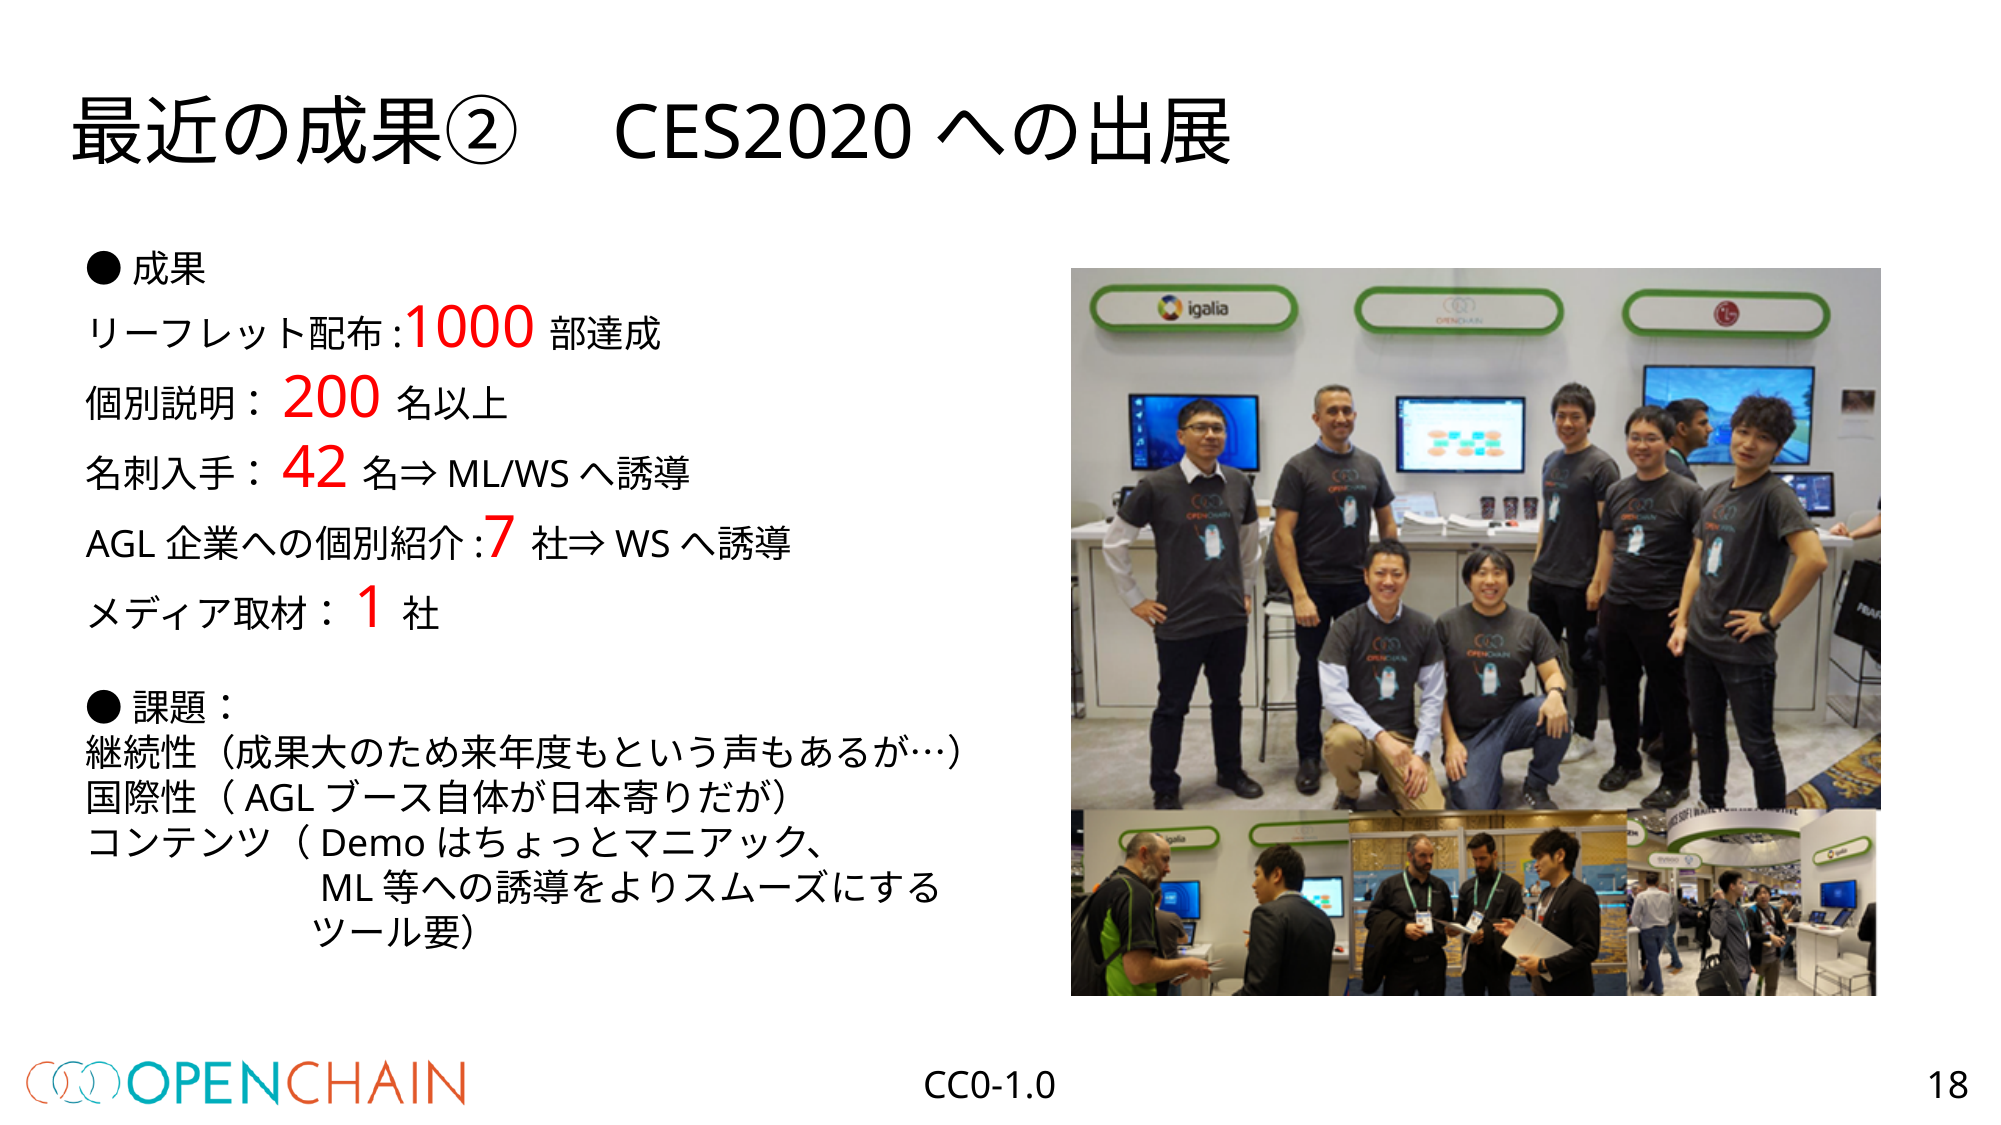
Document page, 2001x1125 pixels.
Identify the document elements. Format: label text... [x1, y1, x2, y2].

picture [1071, 268, 1881, 996]
slide_number 18 [1534, 1053, 1985, 1114]
picture [25, 1059, 466, 1106]
text_box ●成果 リーフレット配布:1000部達成 個別説明：200名以上 名刺入手：42名⇒ML/WSへ誘導 AGL企業への個別紹介:7社⇒WSへ誘導 メディア取材：1社 ●課題： 継続性（成果大のため来年度もという声もあるが…） 国際性（AGLブース自体が日本寄りだが） コンテンツ（Demoはちょっとマニアック、 ML等への誘導をよりスムーズにする ツール要） [70, 237, 1061, 962]
text_box CC0-1.0 [621, 1053, 1072, 1114]
text_box 最近の成果② CES2020への出展 [54, 64, 1985, 205]
